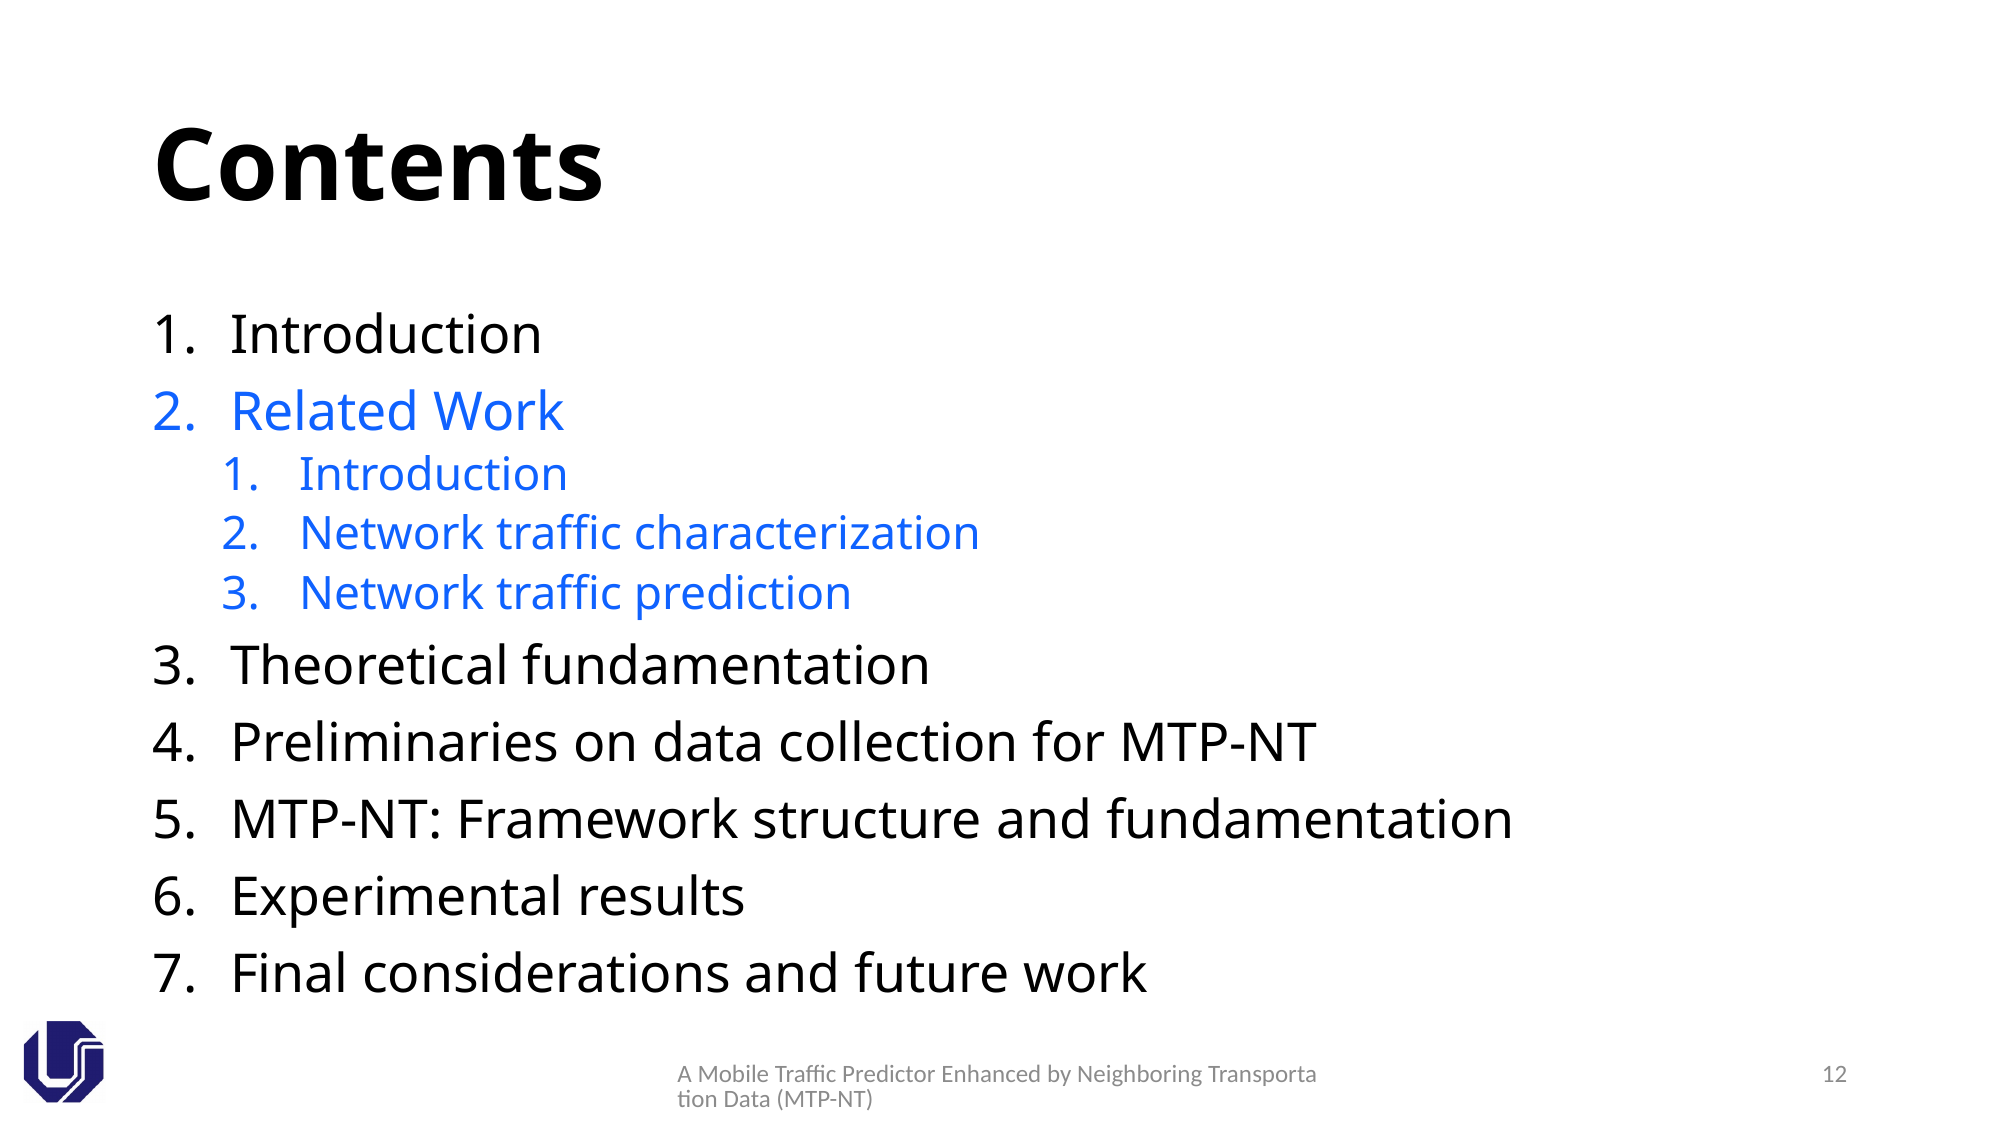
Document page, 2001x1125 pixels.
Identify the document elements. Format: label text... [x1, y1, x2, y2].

title Contents [137, 59, 1863, 278]
list Introduction Related Work Introduction Network traffic characterization Network traffic prediction Theoretical fundamentation Preliminaries on data collection for MTP-NT MTP-NT: Framework structure and fundamentation Experimental results Final considerations and future work [137, 299, 1863, 1014]
picture [23, 1021, 106, 1103]
footer A Mobile Traffic Predictor Enhanced by Neighboring Transportation Data (MTP-NT) [662, 1042, 1338, 1103]
slide_number 12 [1412, 1042, 1863, 1103]
